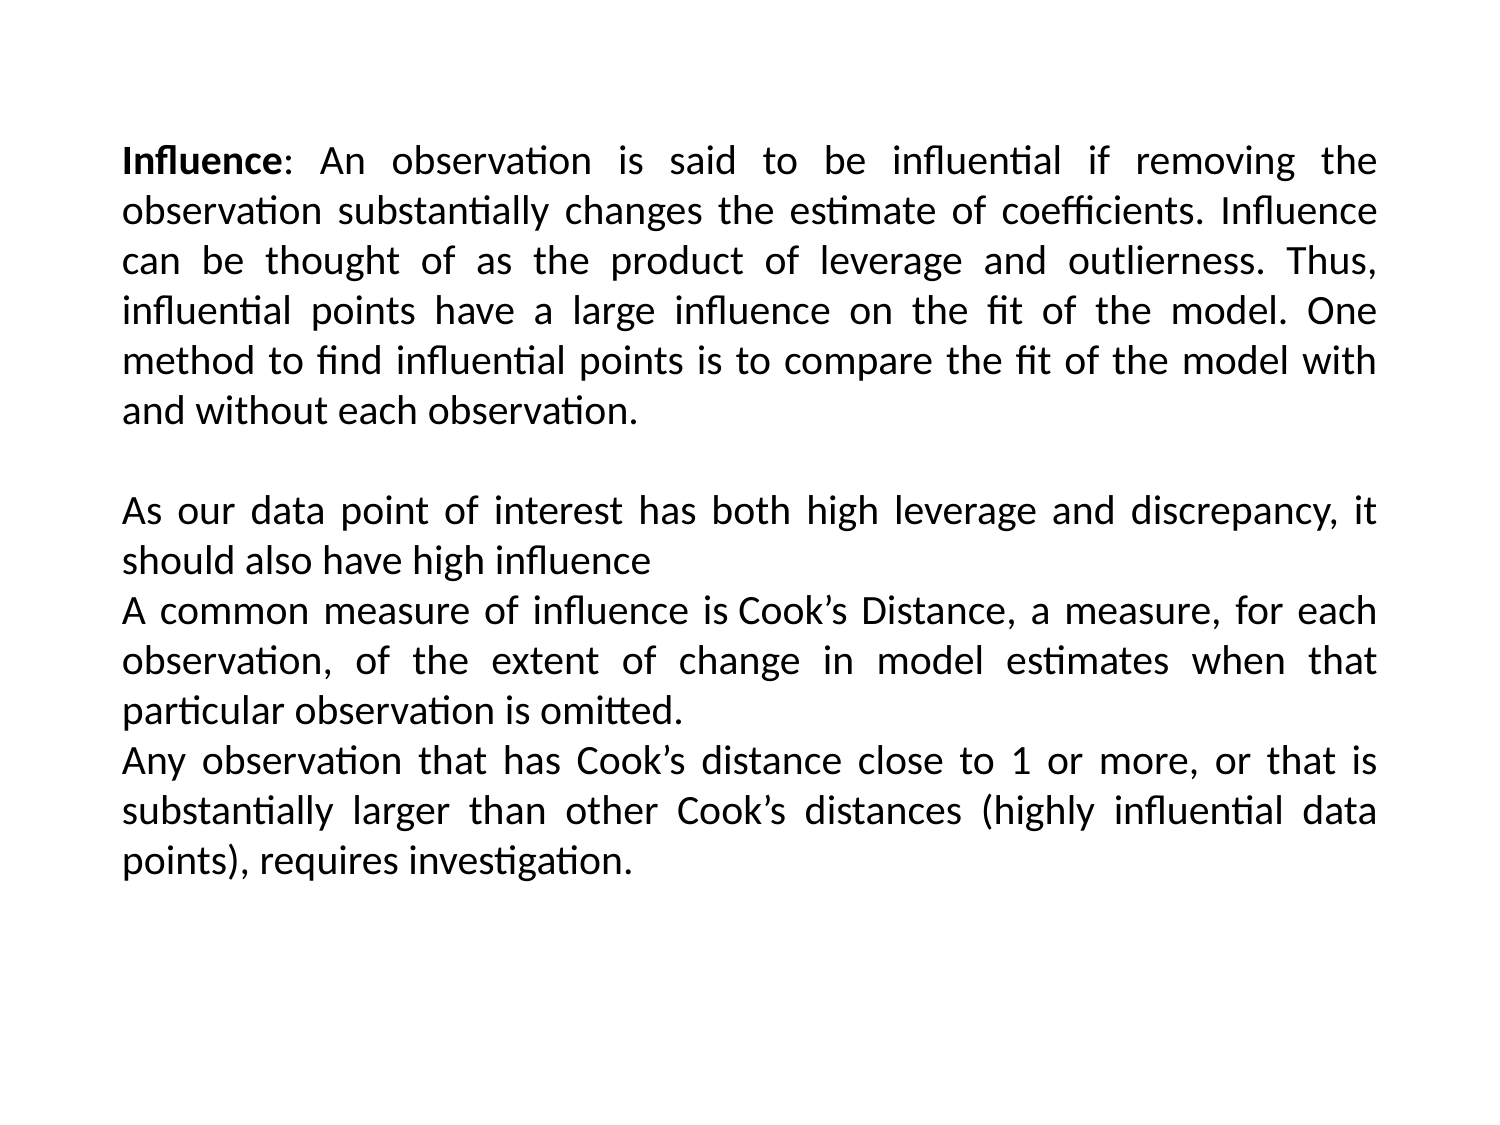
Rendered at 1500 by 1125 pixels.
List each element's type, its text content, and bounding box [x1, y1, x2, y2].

text_box Influence: An observation is said to be influential if removing the observation substantially changes the estimate of coefficients. Influence can be thought of as the product of leverage and outlierness. Thus, influential points have a large influence on the fit of the model. One method to find influential points is to compare the fit of the model with and without each observation. As our data point of interest has both high leverage and discrepancy, it should also have high influence A common measure of influence is Cook’s Distance, a measure, for each observation, of the extent of change in model estimates when that particular observation is omitted. Any observation that has Cook’s distance close to 1 or more, or that is substantially larger than other Cook’s distances (highly influential data points), requires investigation. [107, 125, 1393, 891]
